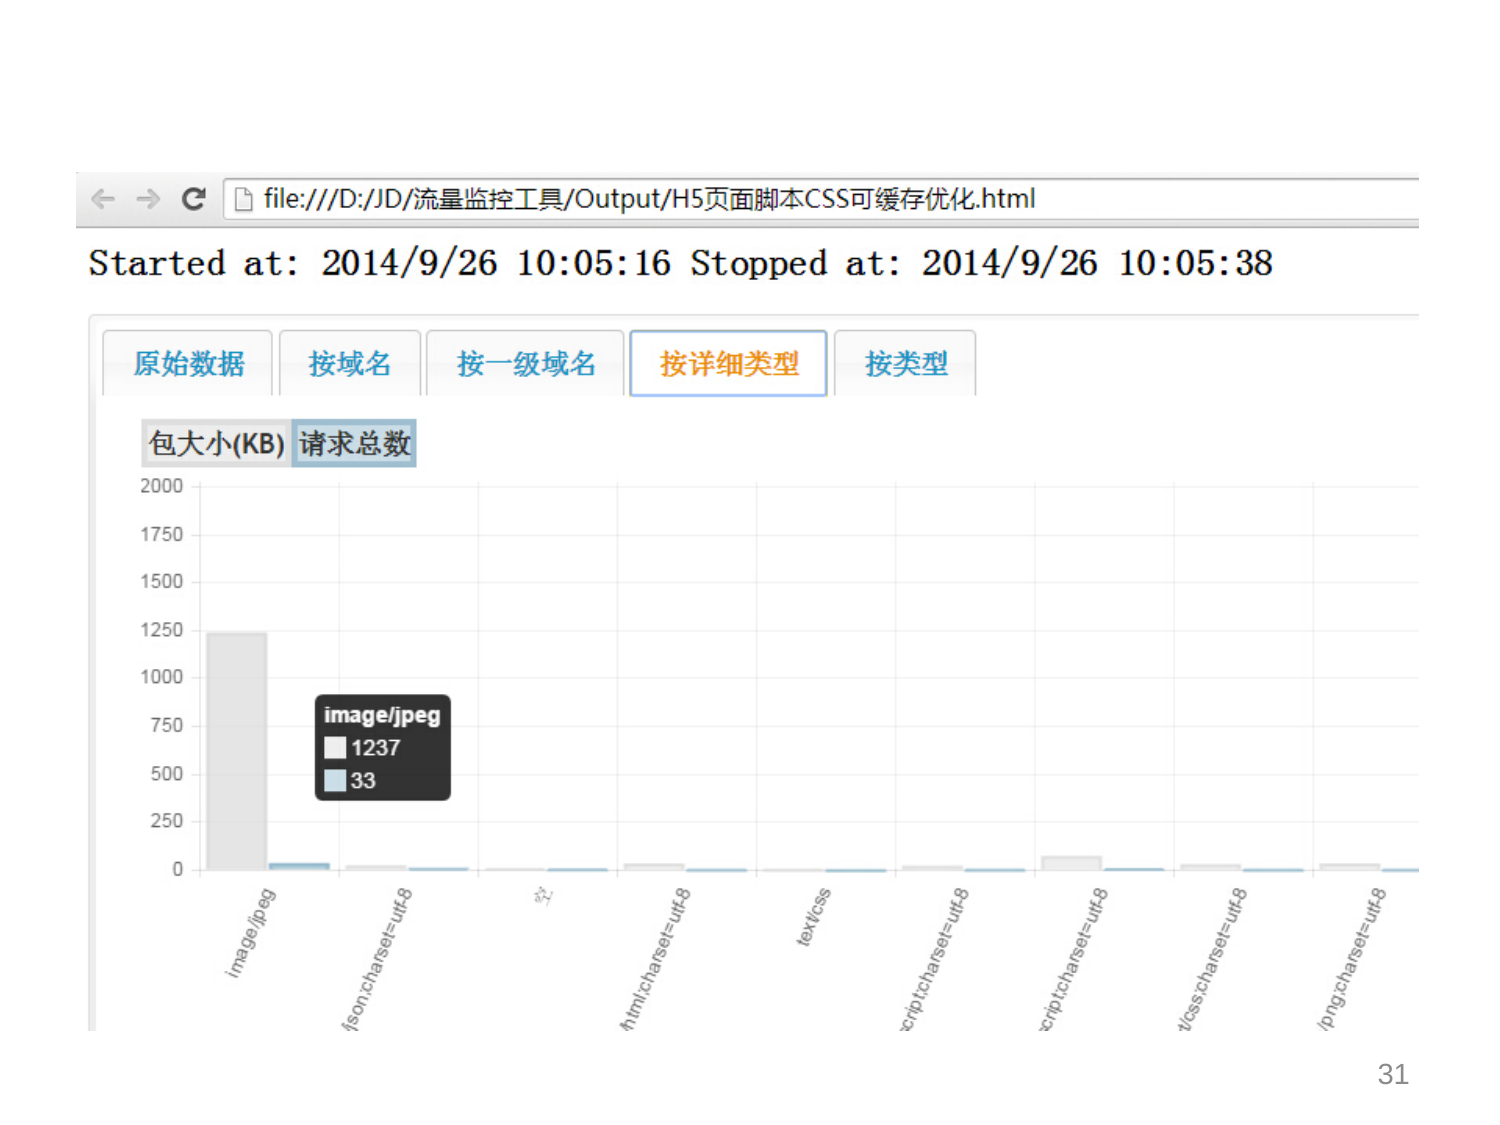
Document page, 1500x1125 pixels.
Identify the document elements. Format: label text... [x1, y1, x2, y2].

slide_number 31 [1074, 1042, 1425, 1103]
picture [76, 172, 1420, 1031]
